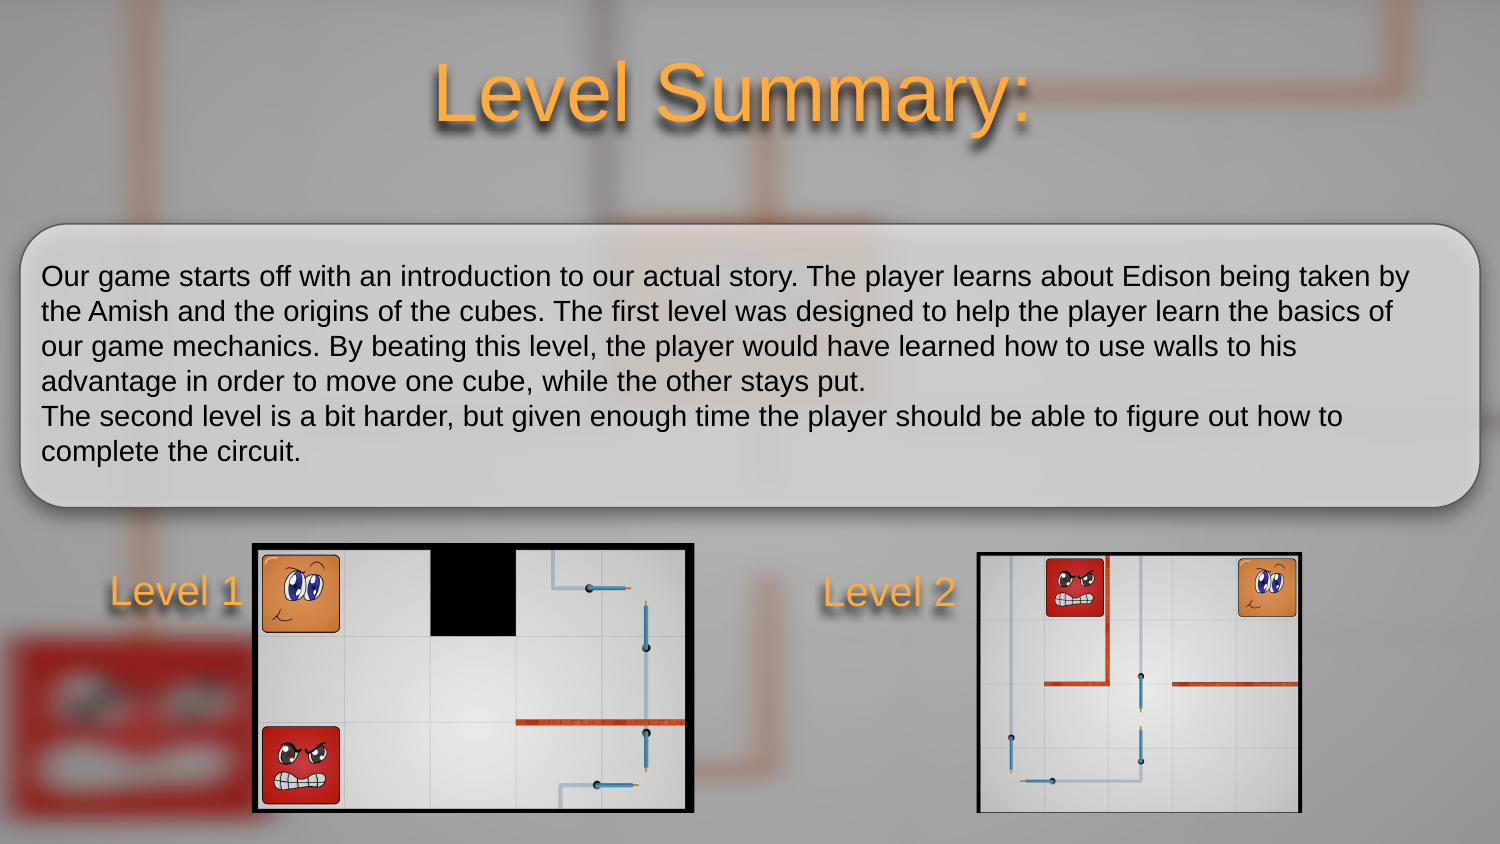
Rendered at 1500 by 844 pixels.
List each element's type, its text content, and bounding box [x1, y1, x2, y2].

text_box Level 2 [732, 557, 971, 623]
text_box [19, 249, 25, 482]
text_box Level 1 [19, 556, 246, 621]
picture [0, 0, 1500, 844]
text_box [29, 223, 1481, 508]
text_box Our game starts off with an introduction to our actual story. The player learns about Edison being taken by the Amish and the origins of the cubes. The first level was designed to help the player learn the basics of our game mechanics. By beating this level, the player would have learned how to use walls to his advantage in order to move one cube, while the other stays put. The second level is a bit harder, but given enough time the player should be able to figure out how to complete the circuit. [25, 242, 1441, 497]
text_box Level Summary: [129, 30, 1337, 146]
